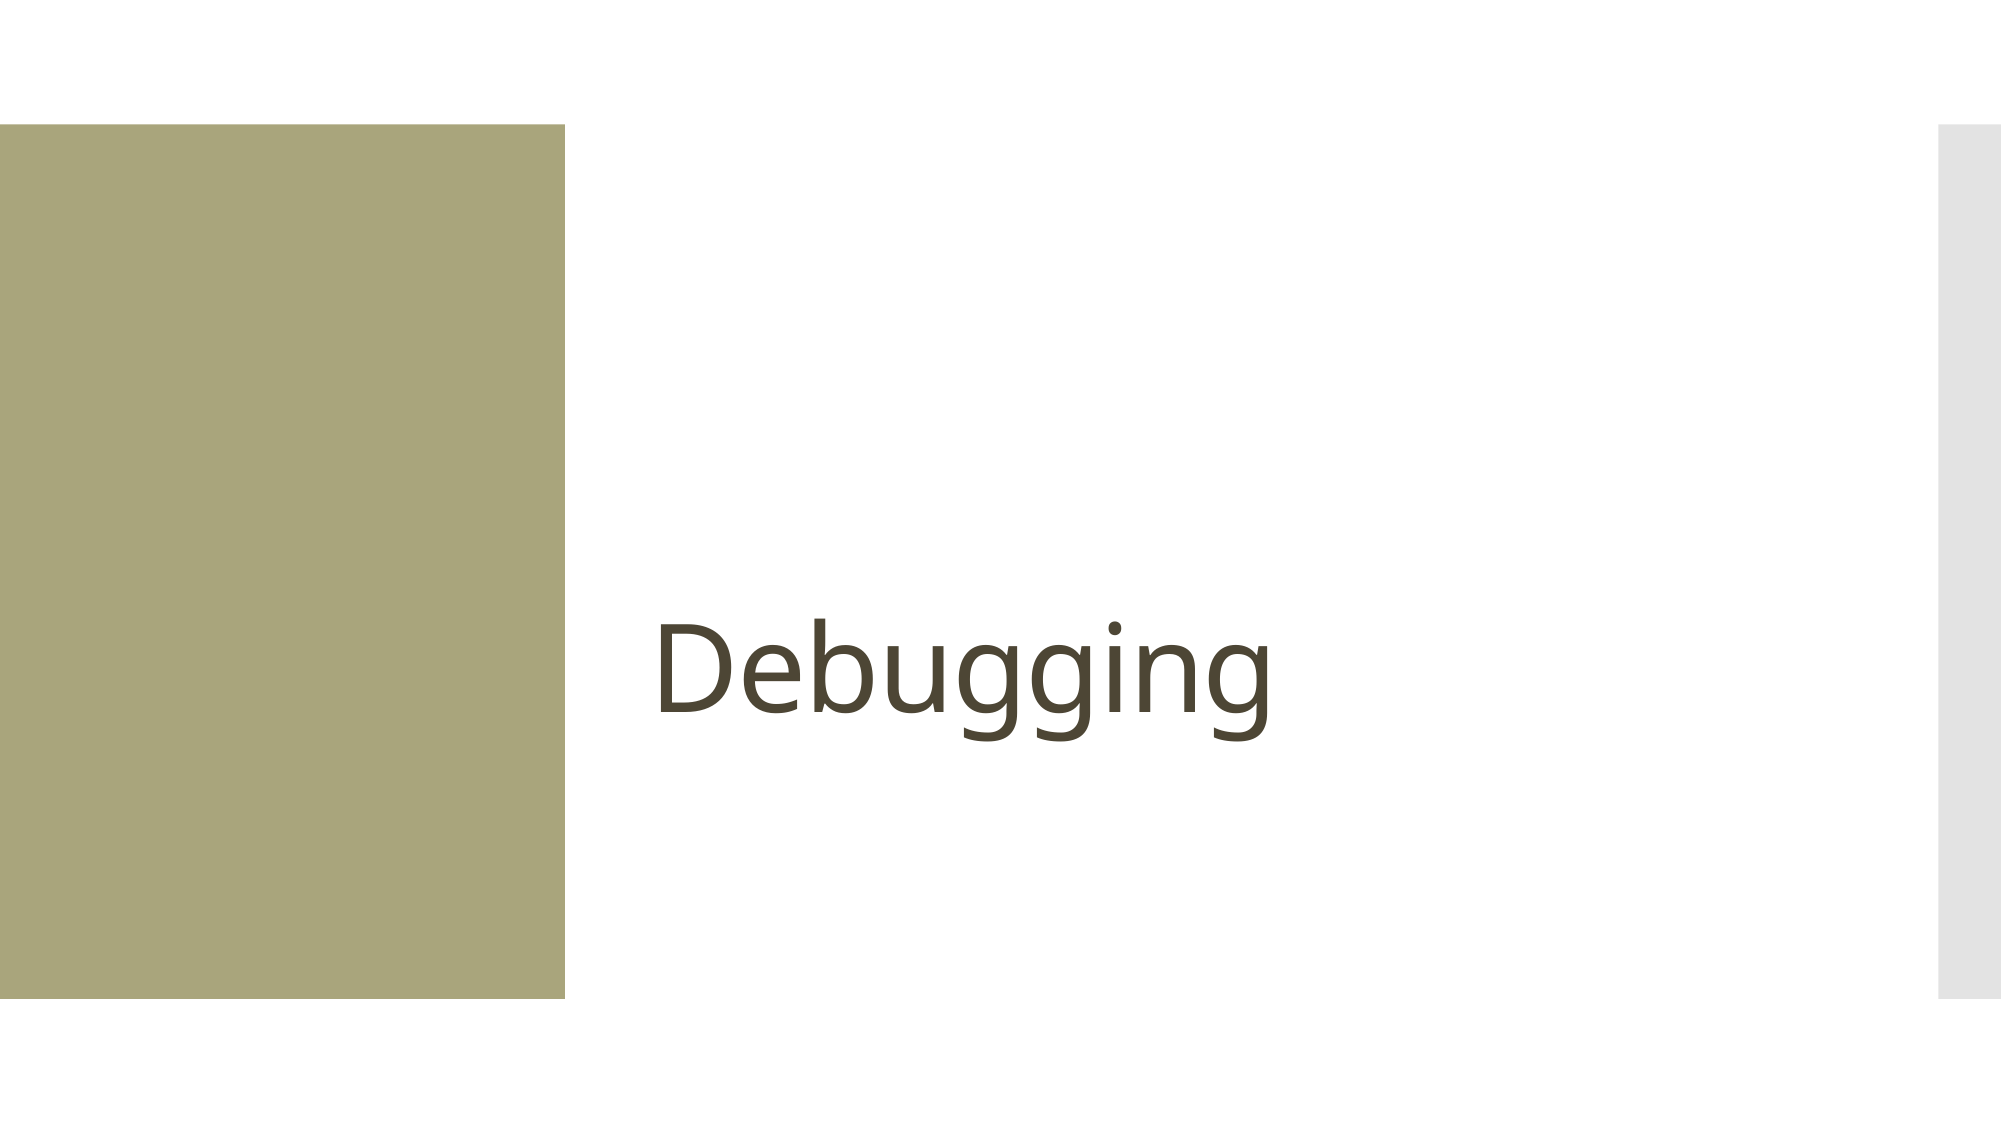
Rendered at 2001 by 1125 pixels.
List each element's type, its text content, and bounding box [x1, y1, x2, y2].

title Debugging [634, 213, 1835, 747]
